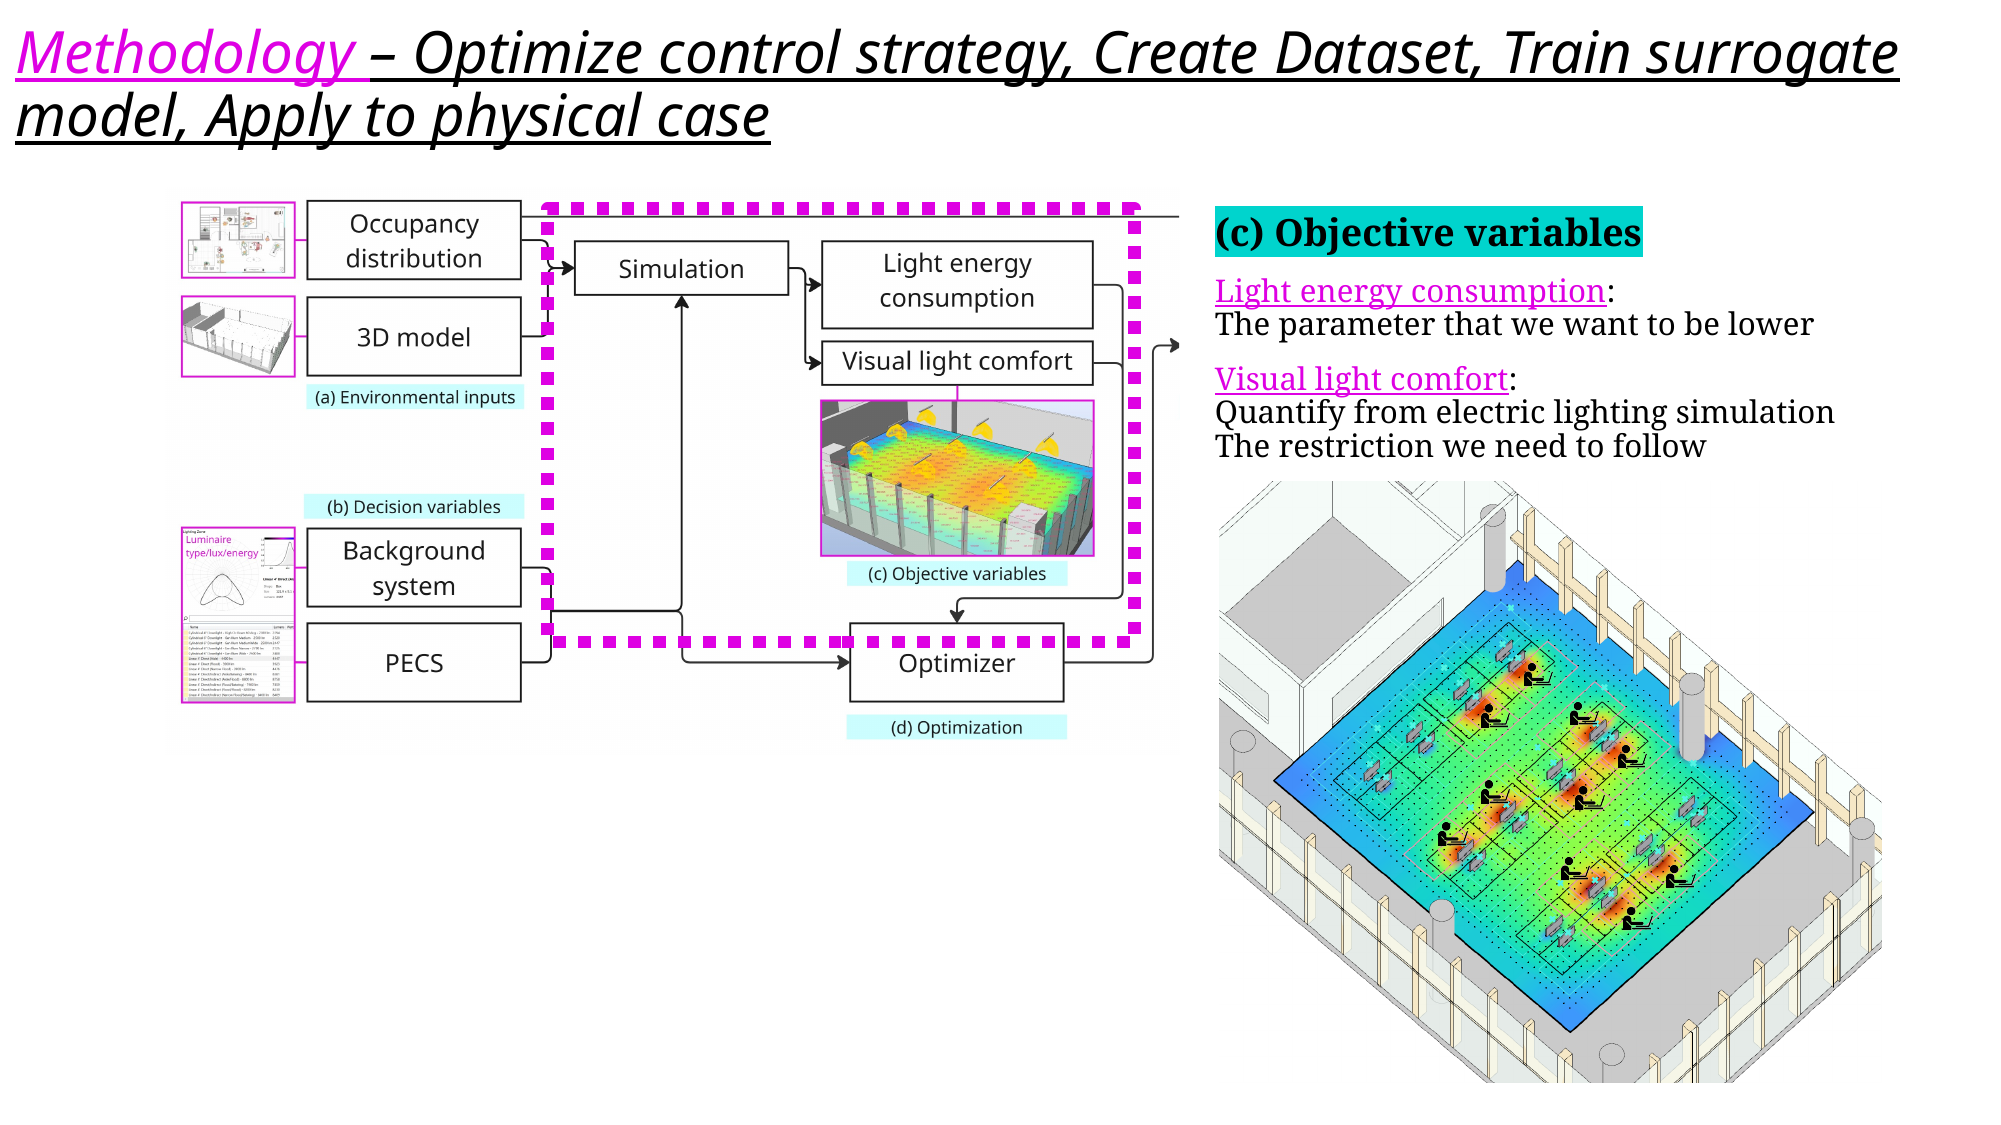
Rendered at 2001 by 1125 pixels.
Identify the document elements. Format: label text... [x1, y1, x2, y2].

picture [1218, 481, 1883, 1084]
text_box Methodology – Optimize control strategy, Create Dataset, Train surrogate model, Apply to physical case [0, 0, 2000, 172]
picture [164, 186, 1180, 755]
list (c) Objective variables Light energy consumption: The parameter that we want to be lower Visual light comfort: Quantify from electric lighting simulation The restriction we need to follow [1199, 206, 2000, 998]
